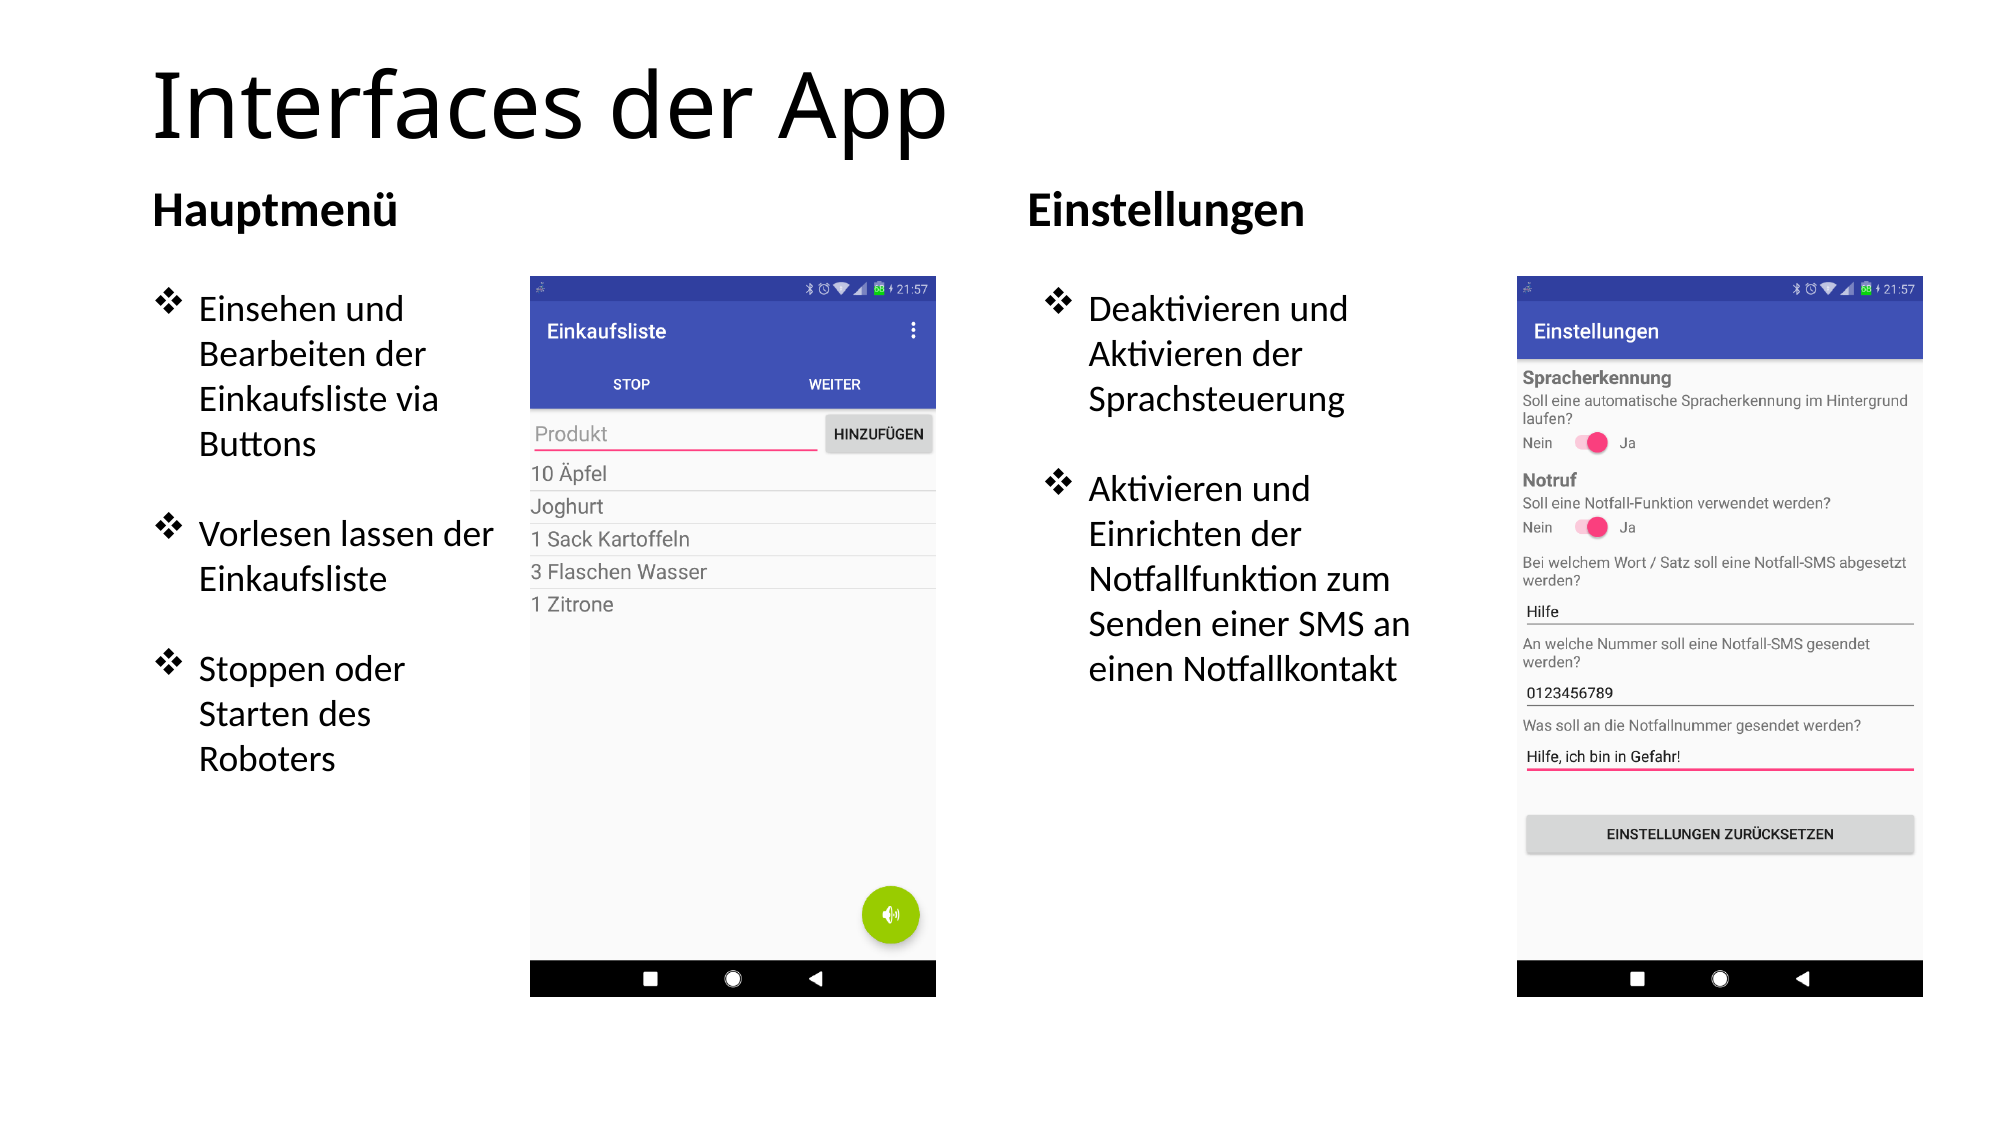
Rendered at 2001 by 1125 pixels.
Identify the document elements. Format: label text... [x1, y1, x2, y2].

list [1517, 276, 1923, 997]
title Interfaces der App [137, 0, 1863, 218]
list Einstellungen [1012, 147, 1851, 245]
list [530, 276, 936, 997]
list Hauptmenü [137, 147, 984, 245]
text_box Deaktivieren und Aktivieren der Sprachsteuerung Aktivieren und Einrichten der Notfallfunktion zum Senden einer SMS an einen Notfallkontakt [1027, 276, 1479, 696]
text_box Einsehen und Bearbeiten der Einkaufsliste via Buttons Vorlesen lassen der Einkaufsliste Stoppen oder Starten des Roboters [137, 276, 530, 831]
